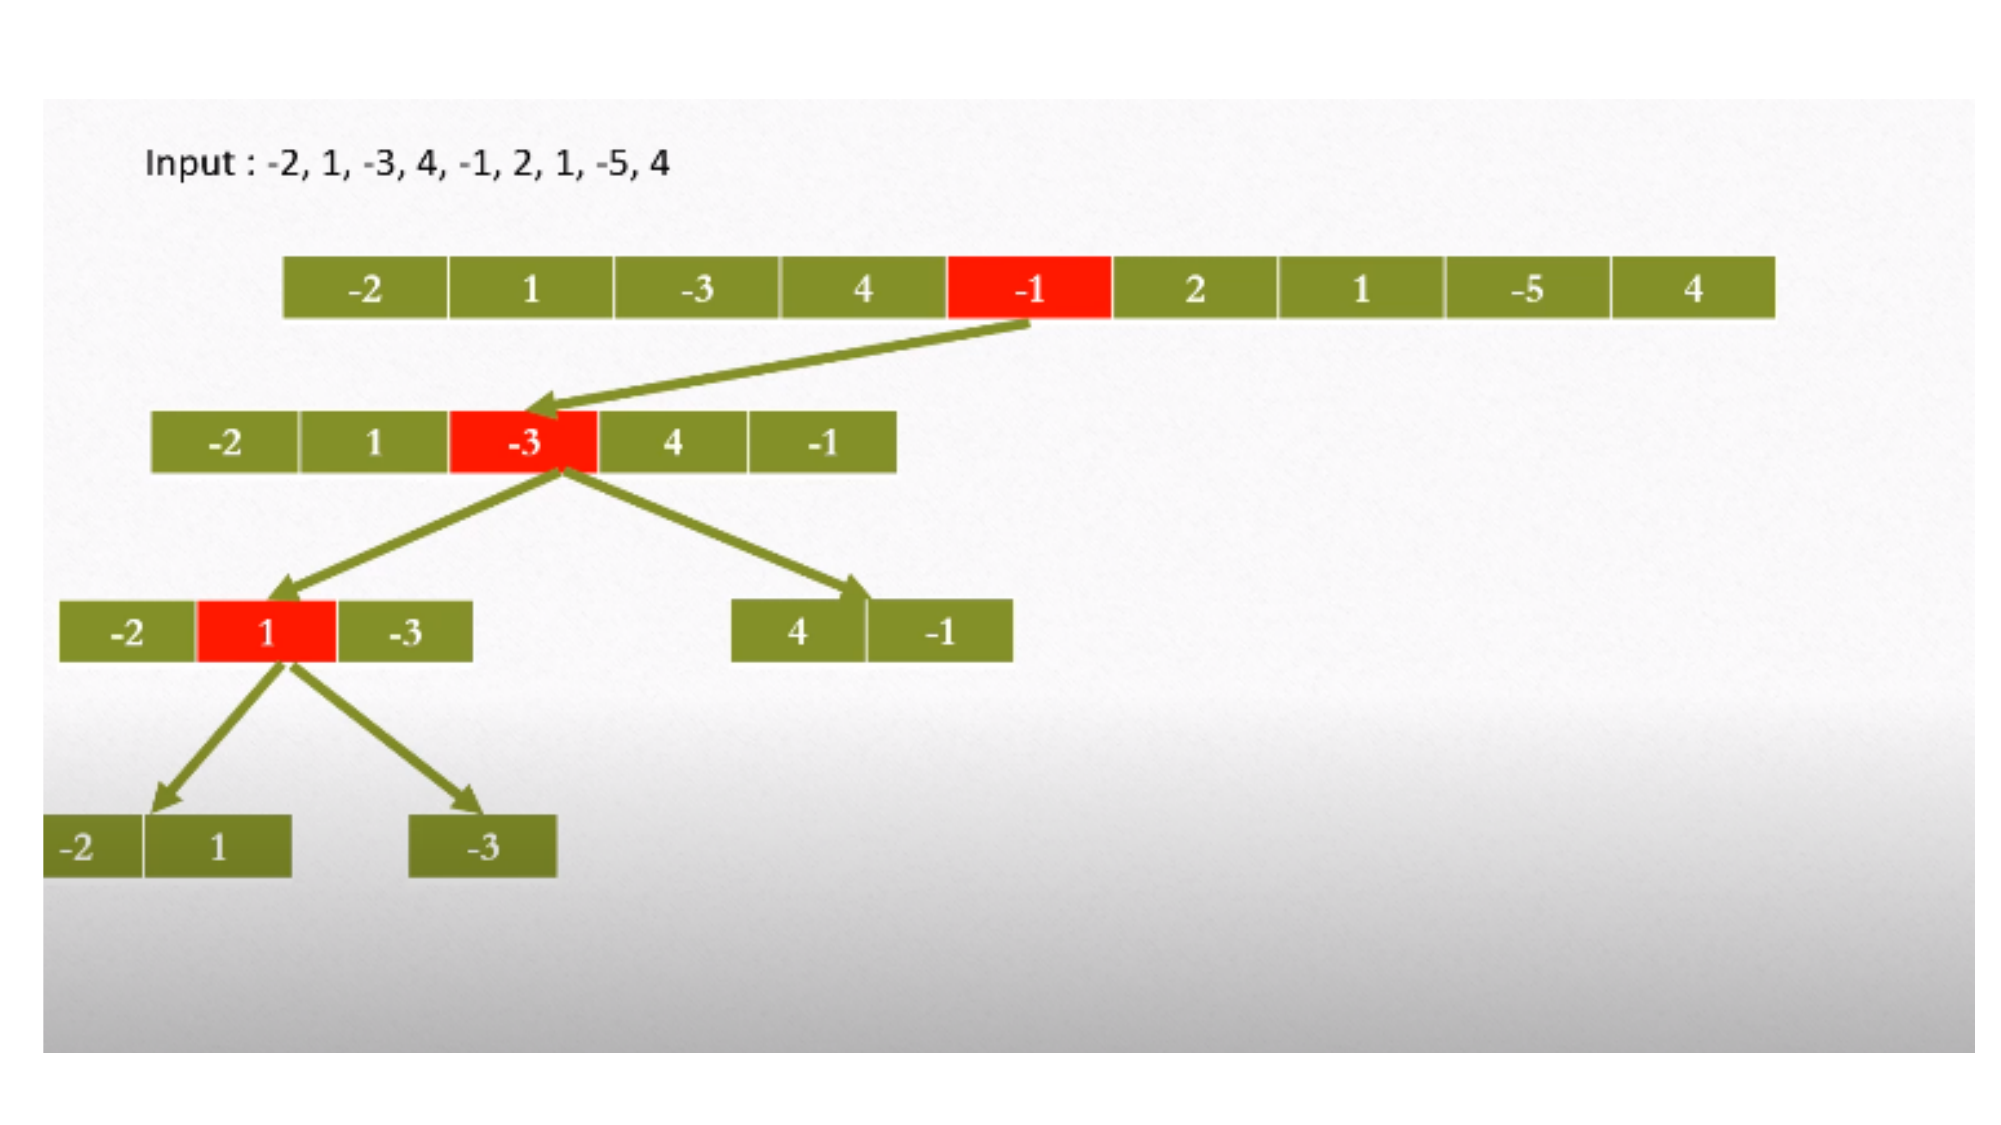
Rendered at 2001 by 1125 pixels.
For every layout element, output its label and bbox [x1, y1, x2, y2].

picture [43, 99, 1975, 1053]
